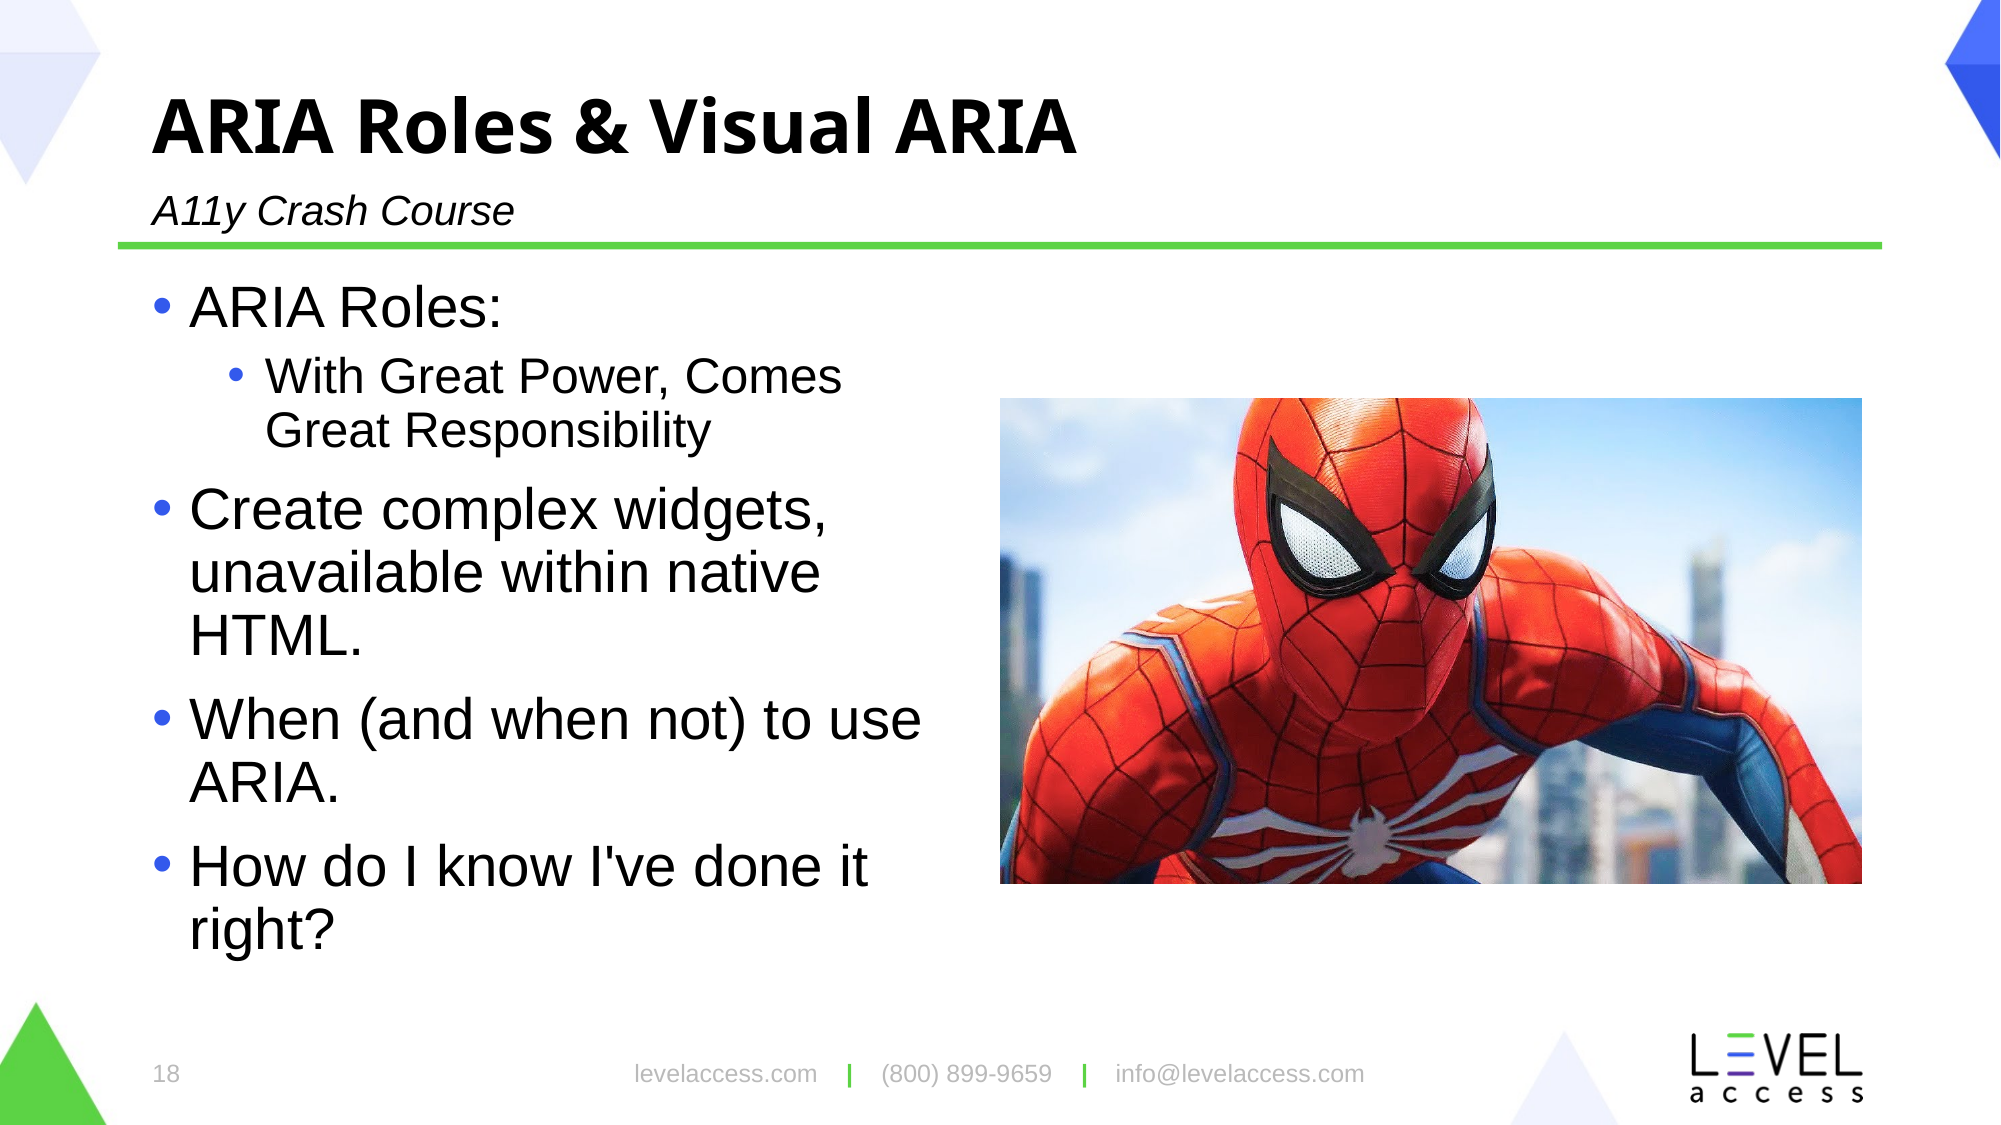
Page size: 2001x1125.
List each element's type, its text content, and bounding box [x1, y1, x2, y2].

picture [0, 0, 2001, 1125]
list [1000, 398, 1862, 884]
slide_number 18 [137, 1042, 588, 1103]
subtitle A11y Crash Course [137, 181, 1863, 243]
footer levelaccess.com | (800) 899-9659 | info@levelaccess.com [614, 1042, 1386, 1103]
list ARIA Roles: With Great Power, Comes Great Responsibility Create complex widgets, unavailable within native HTML. When (and when not) to use ARIA. How do I know I've done it right? [137, 269, 981, 1014]
title ARIA Roles & Visual ARIA [137, 77, 1863, 181]
